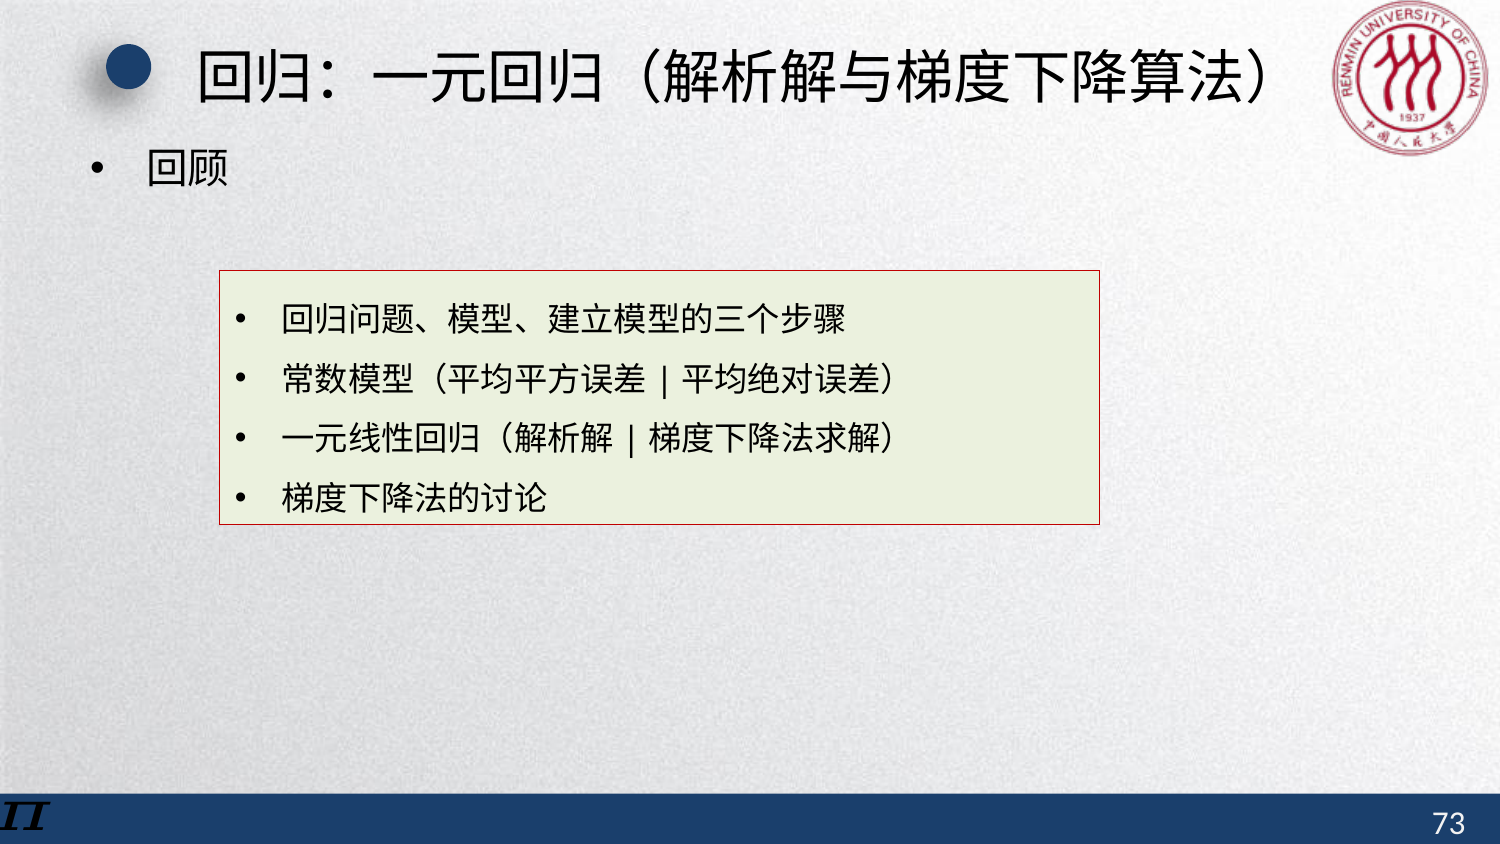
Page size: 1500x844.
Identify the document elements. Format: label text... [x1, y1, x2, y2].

list 回顾 [75, 134, 1425, 781]
picture [0, 0, 1500, 793]
title 回归：一元回归（解析解与梯度下降算法） [75, 33, 1425, 116]
text_box 回归问题、模型、建立模型的三个步骤 常数模型（平均平方误差|平均绝对误差） 一元线性回归（解析解|梯度下降法求解） 梯度下降法的讨论 [219, 270, 1100, 525]
